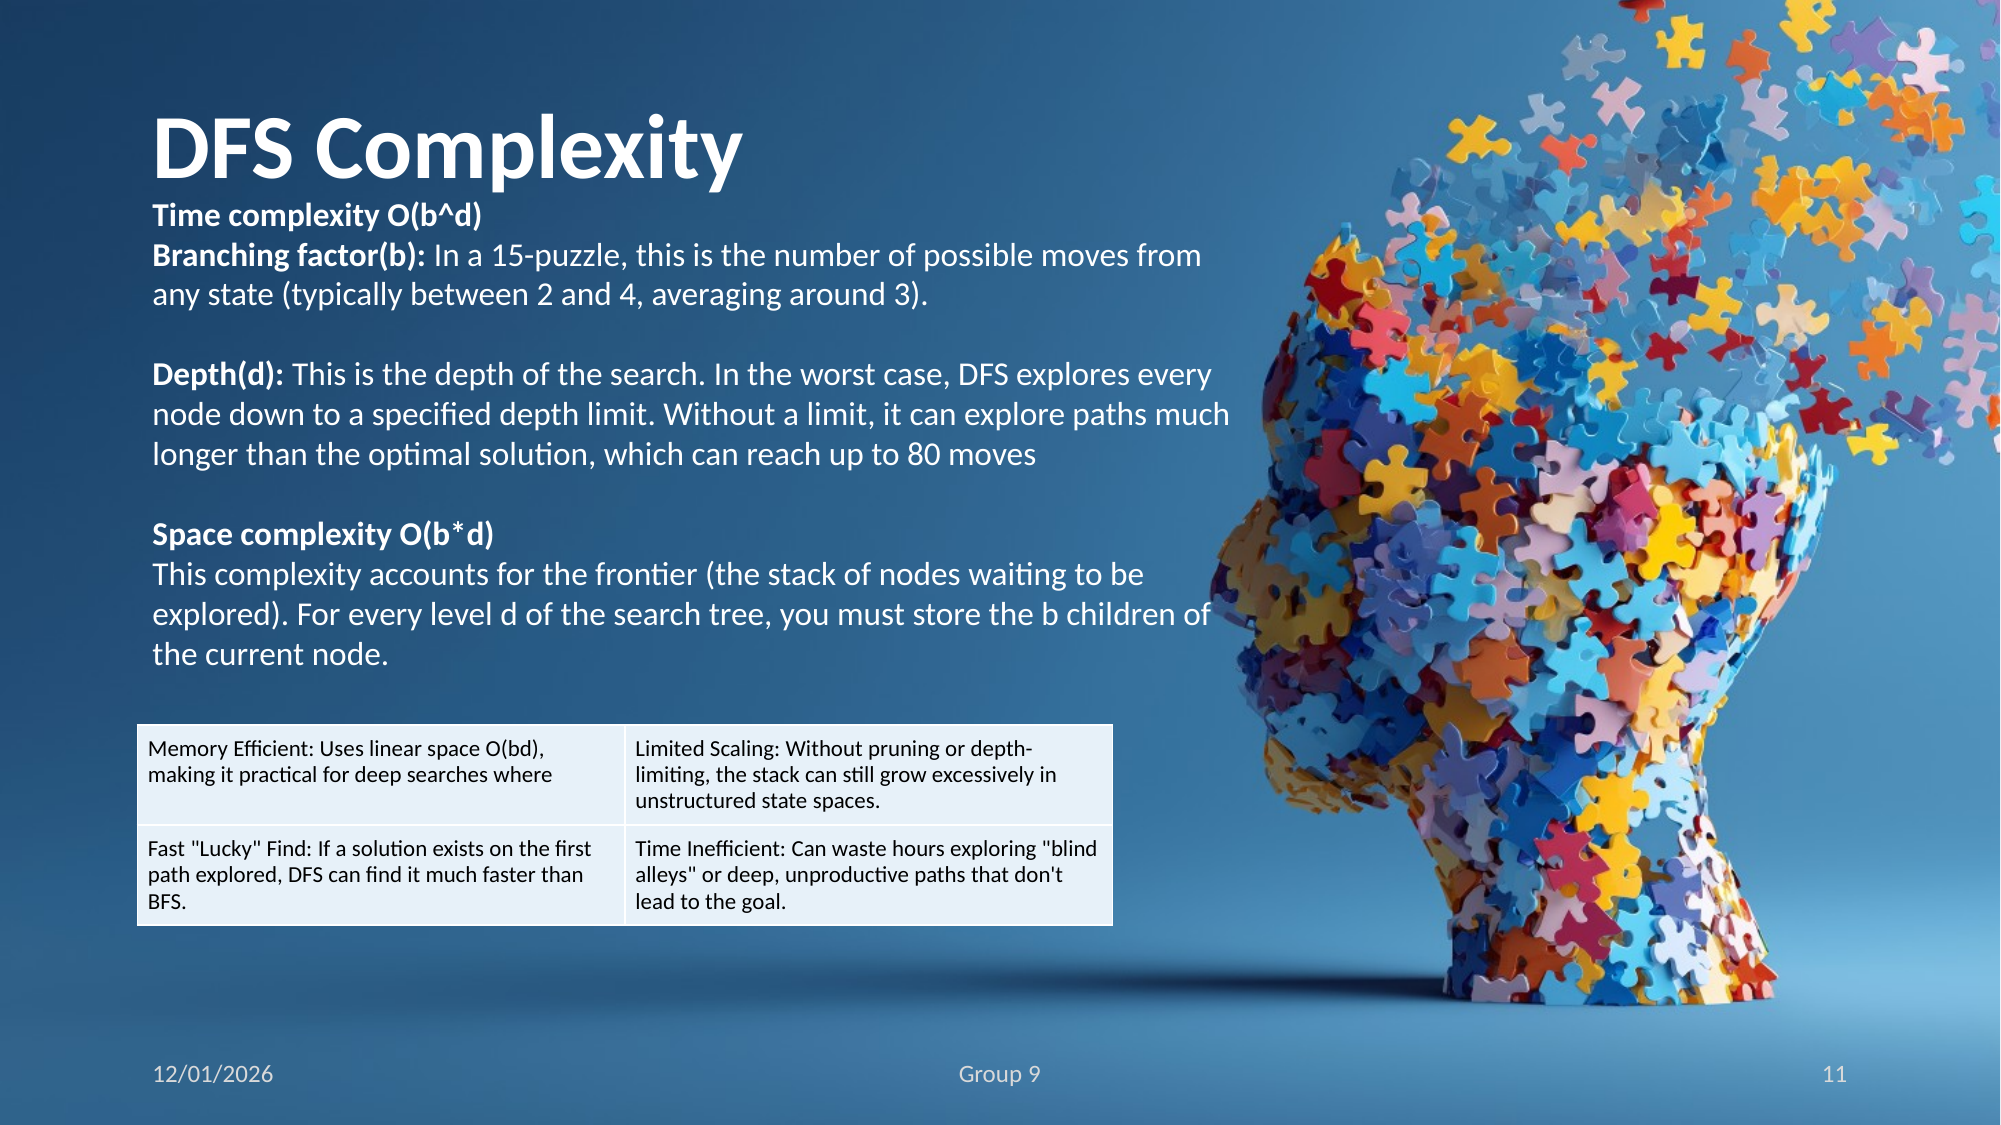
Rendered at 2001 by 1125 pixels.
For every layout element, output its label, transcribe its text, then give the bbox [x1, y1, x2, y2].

footer Group 9 [662, 1042, 1338, 1103]
text_box Time complexity O(b^d) Branching factor(b): In a 15-puzzle, this is the number of possible moves from any state (typically between 2 and 4, averaging around 3). Depth(d): This is the depth of the search. In the worst case, DFS explores every node down to a specified depth limit. Without a limit, it can explore paths much longer than the optimal solution, which can reach up to 80 moves Space complexity O(b*d) This complexity accounts for the frontier (the stack of nodes waiting to be explored). For every level d of the search tree, you must store the b children of the current node. [137, 185, 1250, 765]
picture [0, 0, 2001, 1125]
table_header Memory Efficient: Uses linear space O(bd), making it practical for deep searches where [138, 765, 624, 824]
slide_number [137, 1042, 588, 1103]
table_cell Time Inefficient: Can waste hours exploring "blind alleys" or deep, unproductive paths that don't lead to the goal. [626, 826, 1112, 924]
slide_number 11 [1412, 1042, 1863, 1103]
table_cell Fast "Lucky" Find: If a solution exists on the first path explored, DFS can find it much faster than BFS. [138, 826, 624, 924]
table_header Limited Scaling: Without pruning or depth-limiting, the stack can still grow excessively in unstructured state spaces. [626, 765, 1112, 824]
title DFS Complexity [137, 59, 1289, 239]
